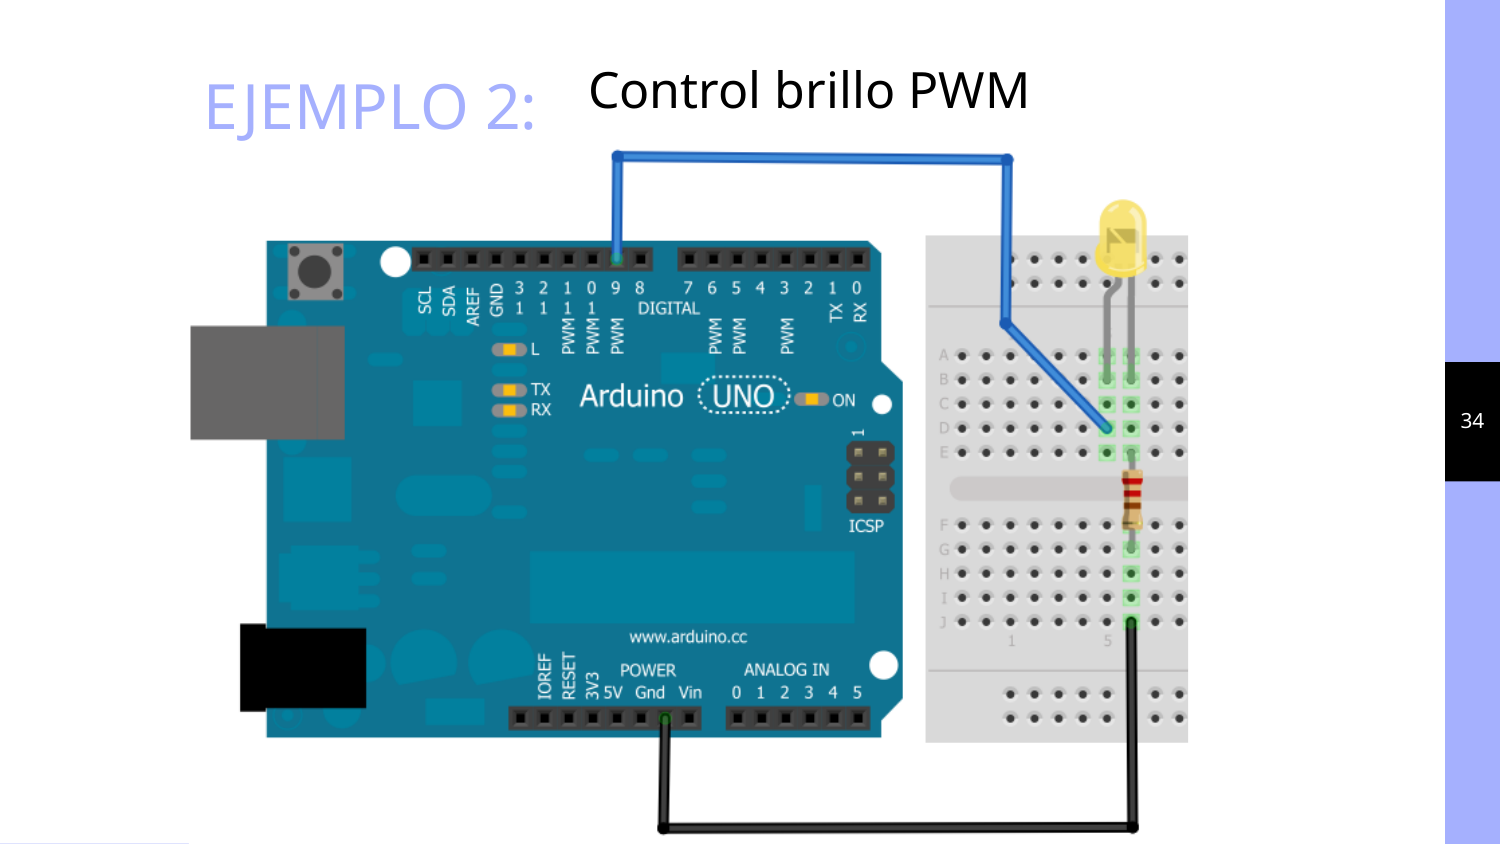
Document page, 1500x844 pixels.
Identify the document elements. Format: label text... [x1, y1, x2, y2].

picture [188, 0, 1446, 844]
title EJEMPLO 2: [188, 66, 581, 147]
text_box Control brillo PWM [560, 43, 985, 135]
slide_number 34 [1450, 362, 1500, 482]
